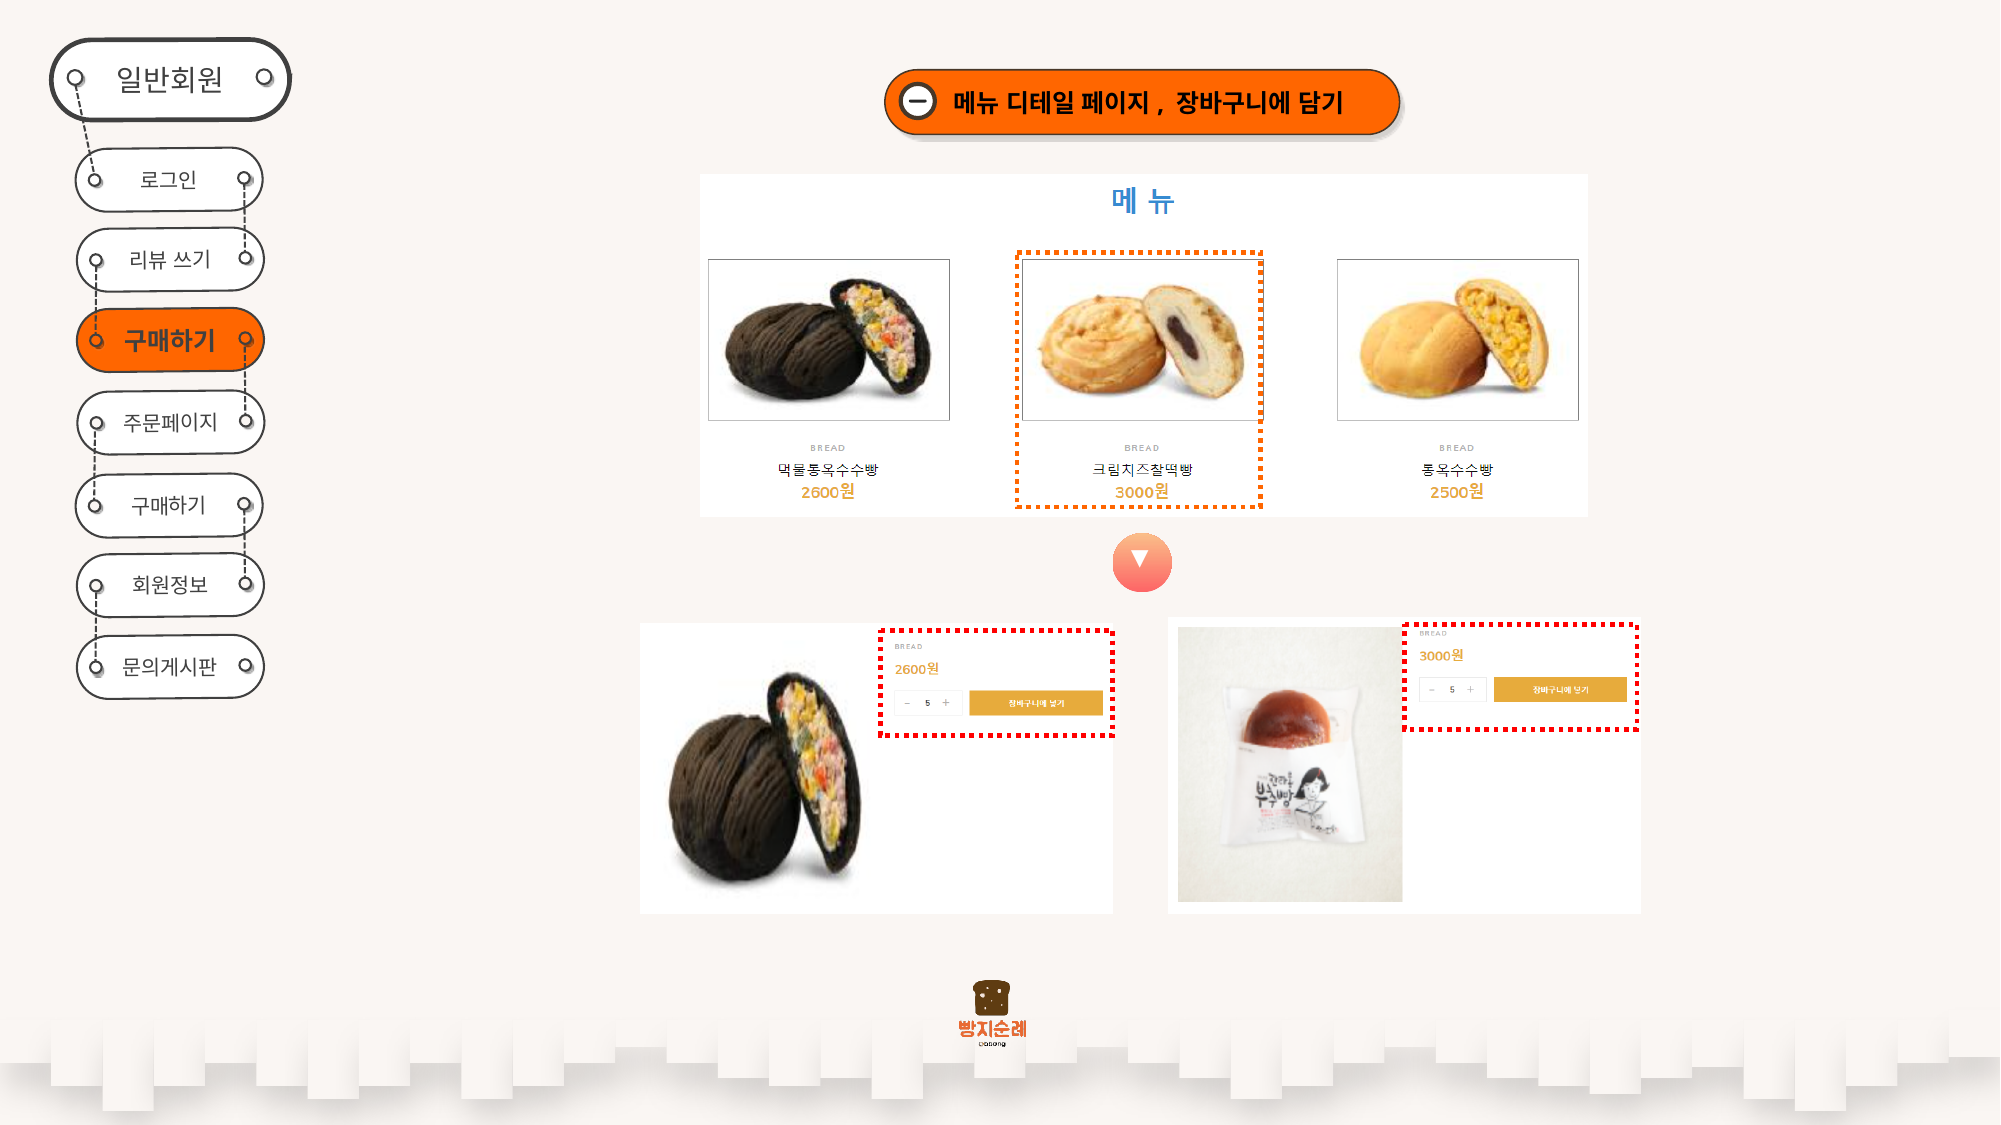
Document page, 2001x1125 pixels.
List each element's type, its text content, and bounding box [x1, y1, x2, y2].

text_box ▲ [1111, 532, 1173, 594]
picture [640, 623, 1113, 914]
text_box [0, 1010, 2000, 1111]
picture [1168, 617, 1641, 914]
picture [959, 979, 1026, 1047]
picture [700, 174, 1588, 517]
text_box [899, 82, 936, 120]
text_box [51, 39, 290, 699]
text_box 메뉴 디테일 페이지, 장바구니에 담기 [883, 68, 1401, 136]
text_box [907, 98, 928, 104]
